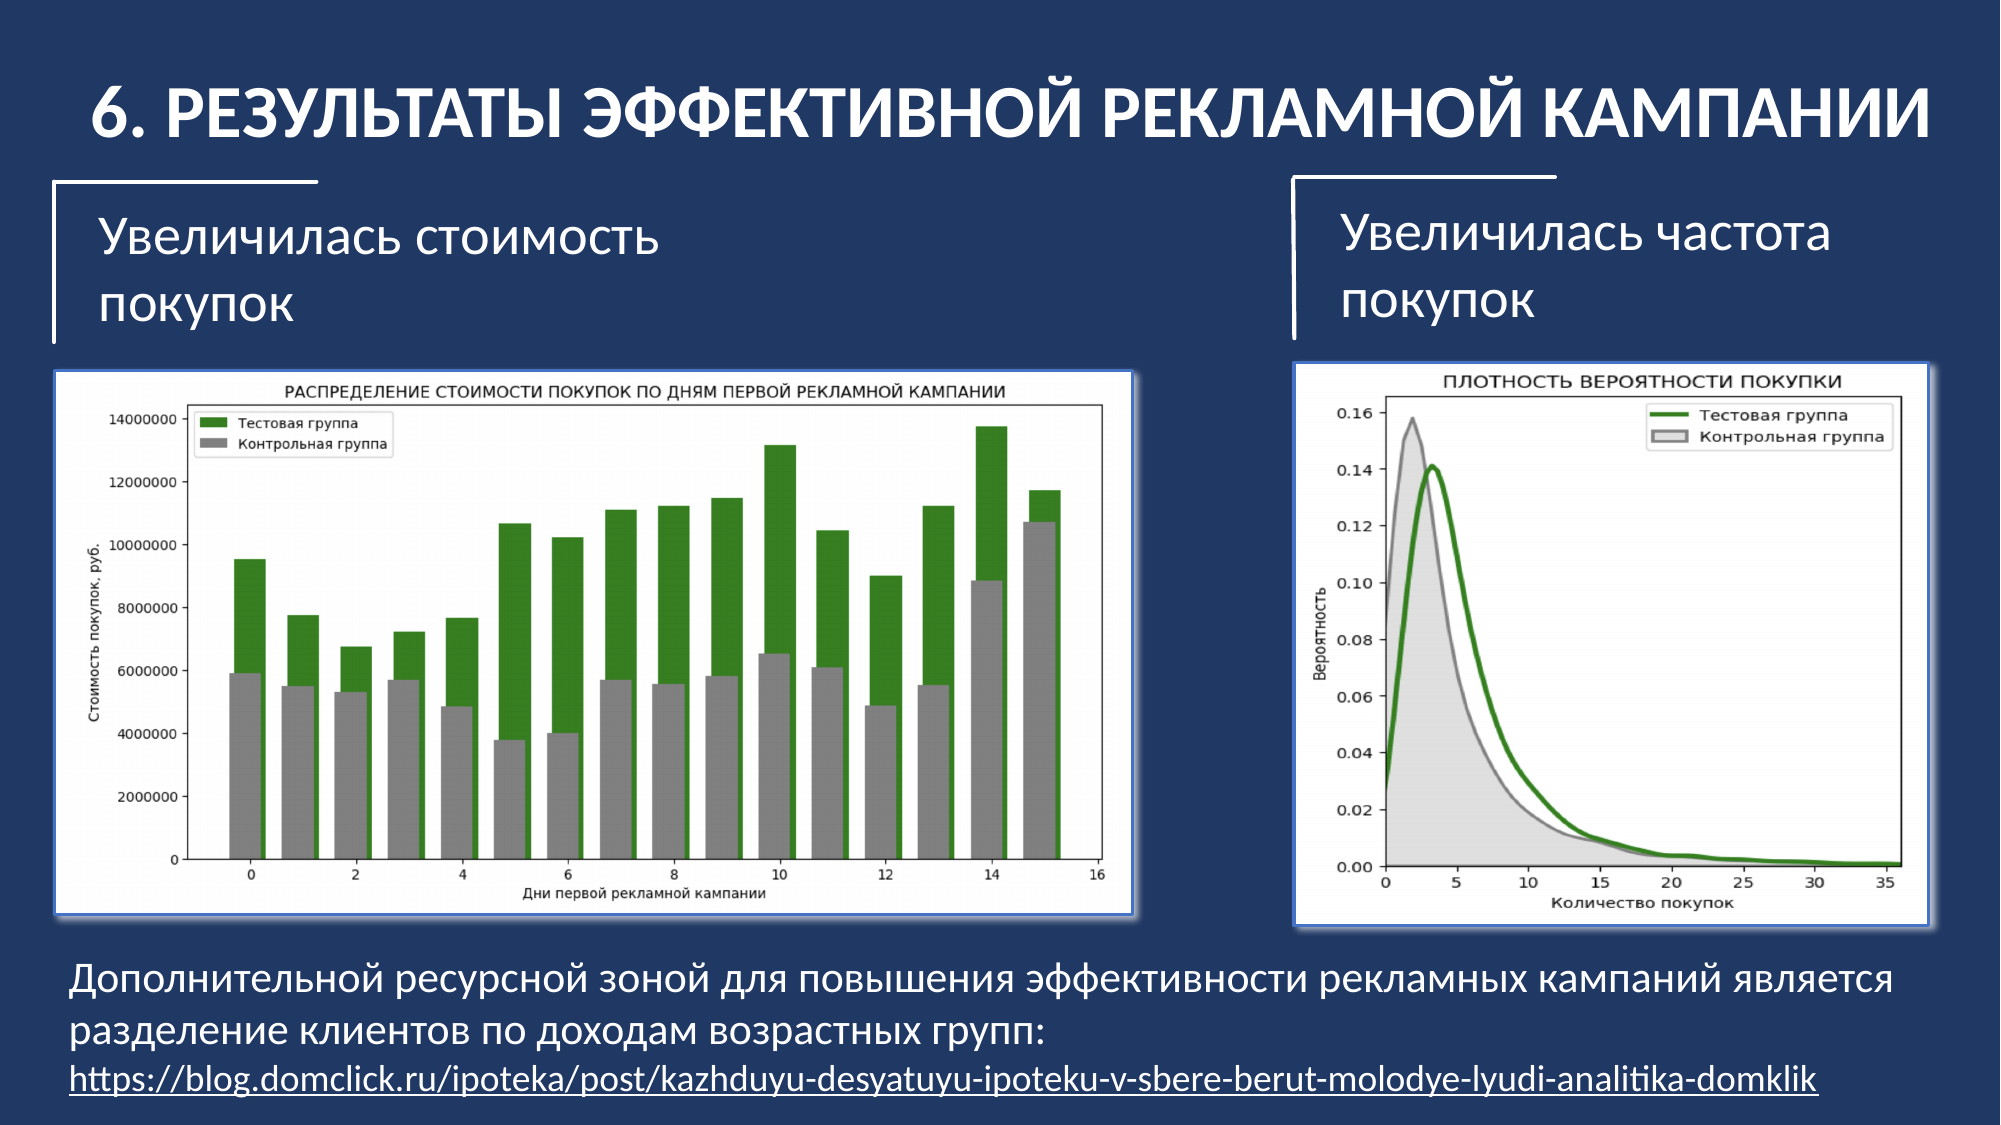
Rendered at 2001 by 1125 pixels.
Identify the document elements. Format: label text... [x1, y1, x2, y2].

title 6. РЕЗУЛЬТАТЫ ЭФФЕКТИВНОЙ РЕКЛАМНОЙ КАМПАНИИ [75, 21, 2000, 161]
text_box Увеличилась стоимость покупок [84, 190, 681, 341]
picture [55, 371, 1132, 914]
text_box Дополнительной ресурсной зоной для повышения эффективности рекламных кампаний является разделение клиентов по доходам возрастных групп: https://blog.domclick.ru/ipoteka/post/kazhduyu-desyatuyu-ipoteku-v-sbere-berut-molodye-lyudi-analitika-domklik [53, 941, 1989, 1107]
text_box Увеличилась частота покупок [1325, 186, 1890, 337]
picture [1295, 363, 1928, 925]
